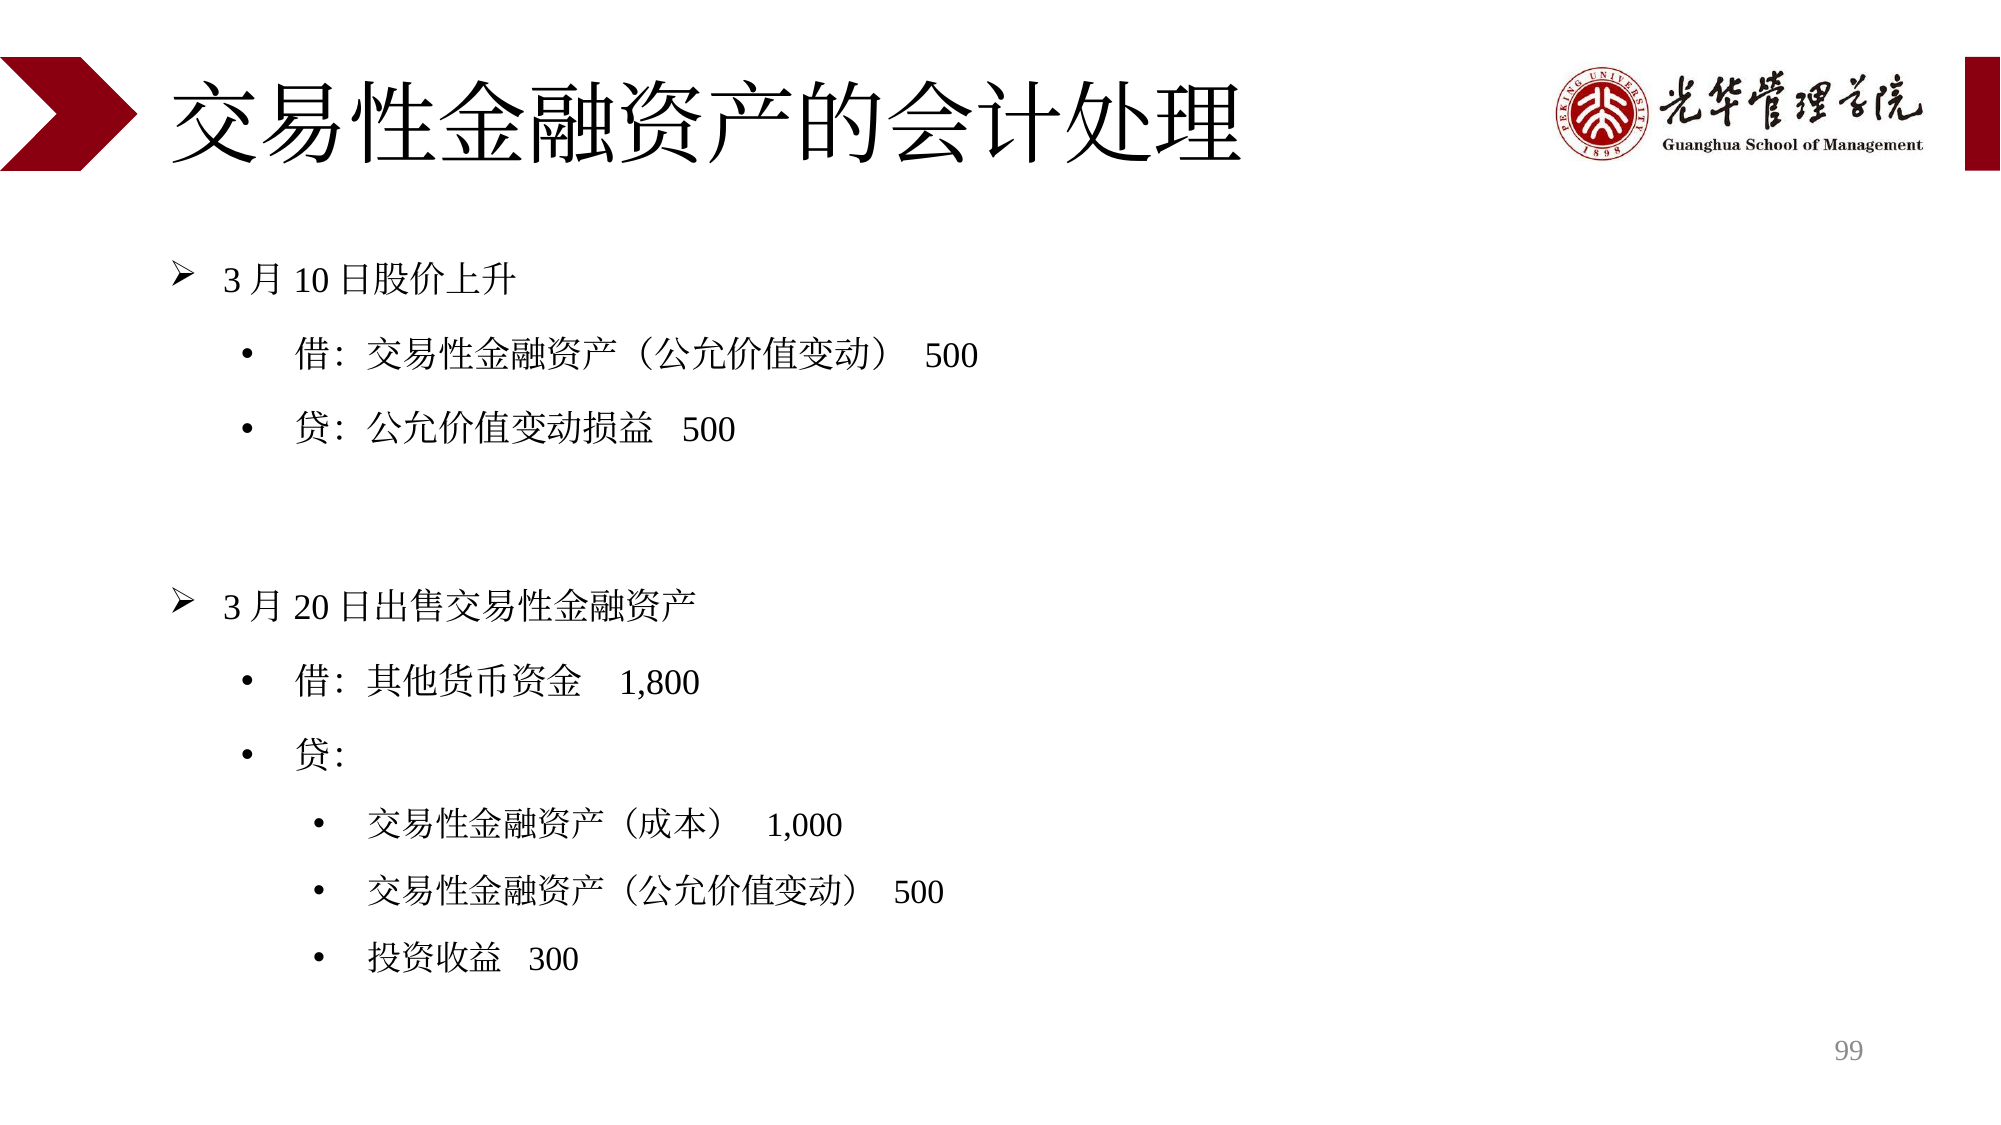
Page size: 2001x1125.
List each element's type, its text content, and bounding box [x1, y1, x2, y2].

list 3月10日股价上升 借：交易性金融资产（公允价值变动） 500 贷：公允价值变动损益 500 3月20日出售交易性金融资产 借：其他货币资金 1,800 贷： 交易性金融资产（成本） 1,000 交易性金融资产（公允价值变动） 500 投资收益 300 [154, 227, 1880, 986]
title 交易性金融资产的会计处理 [154, 59, 1537, 195]
picture [1507, 27, 1965, 200]
slide_number 99 [1429, 1018, 1880, 1079]
